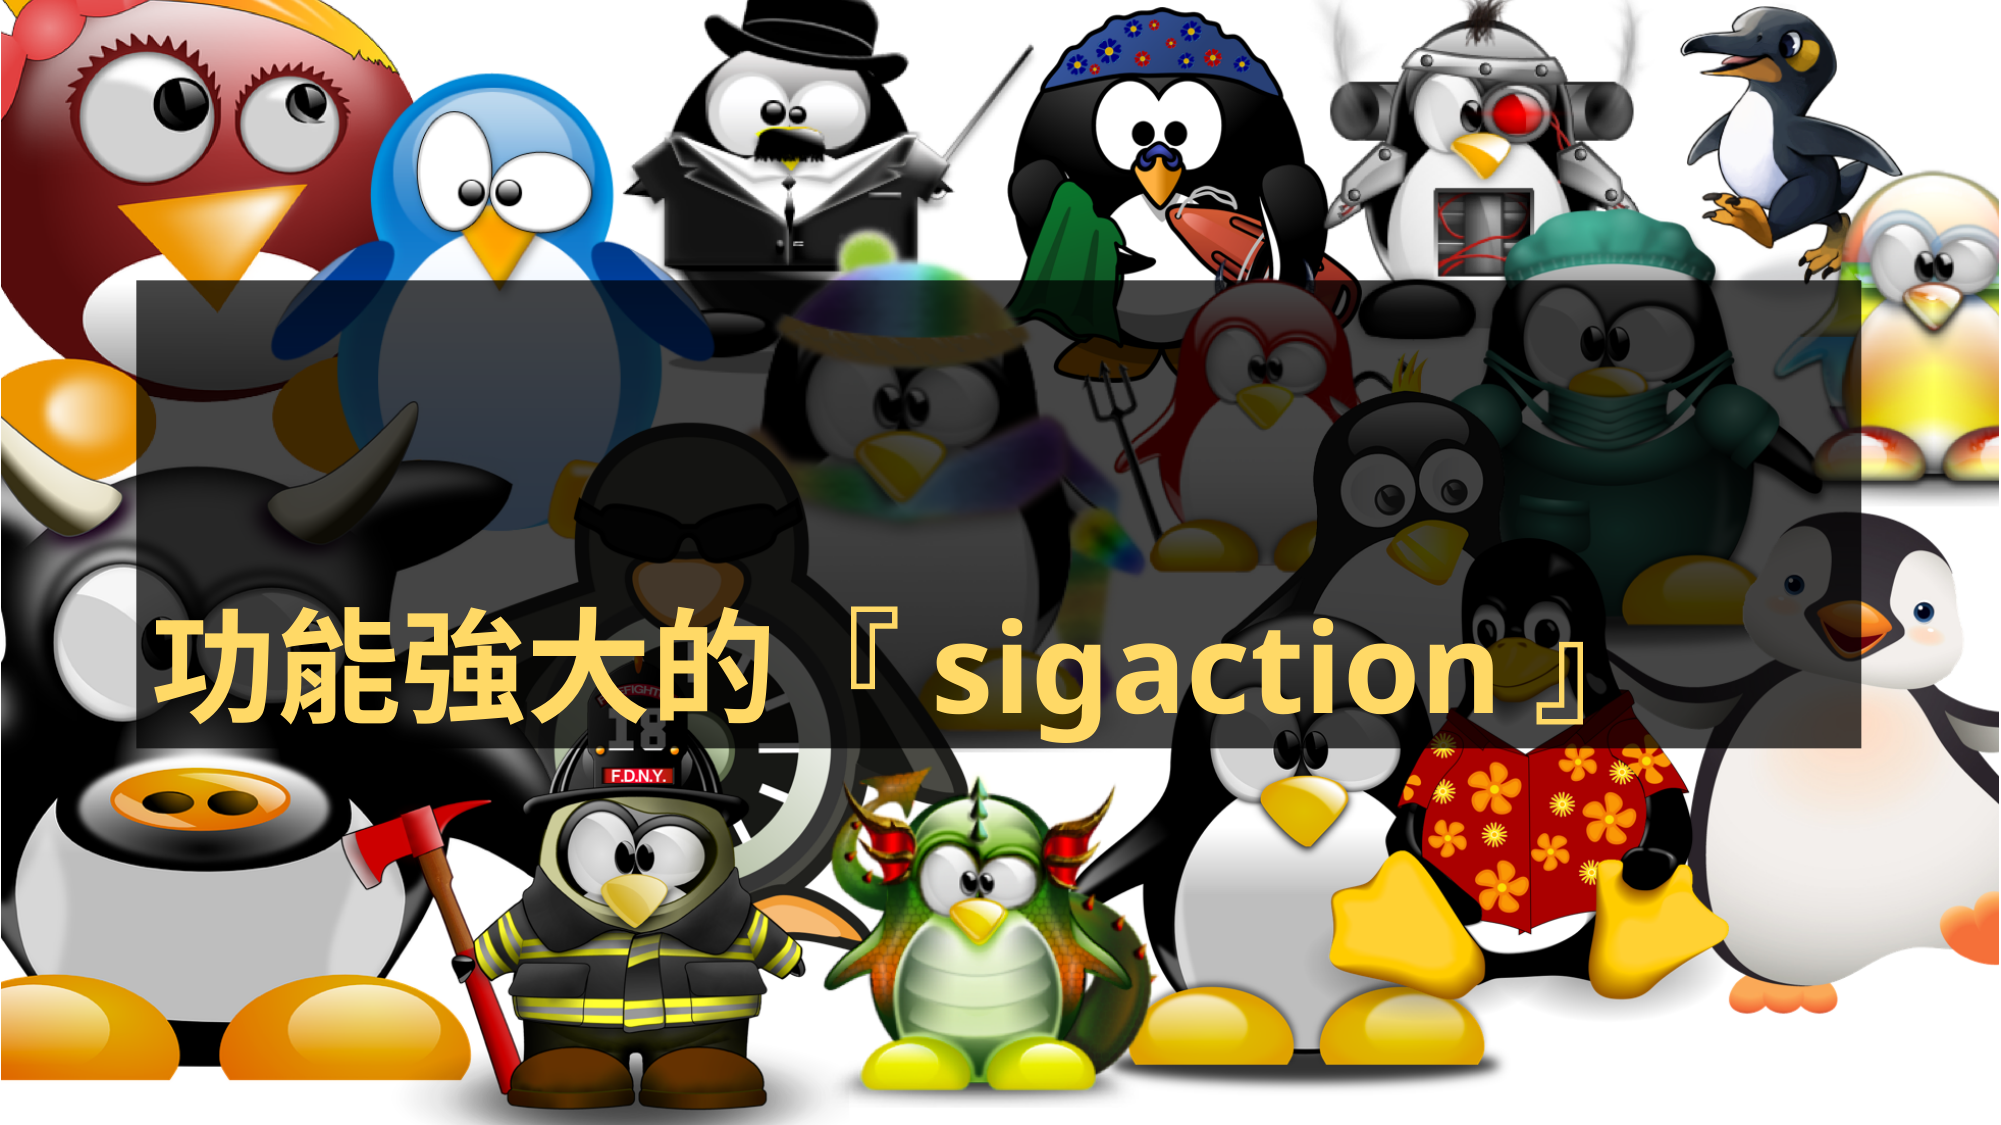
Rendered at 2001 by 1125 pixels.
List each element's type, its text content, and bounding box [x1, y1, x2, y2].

picture [1, 0, 1999, 1125]
title 功能強大的『sigaction』 [136, 280, 1862, 749]
